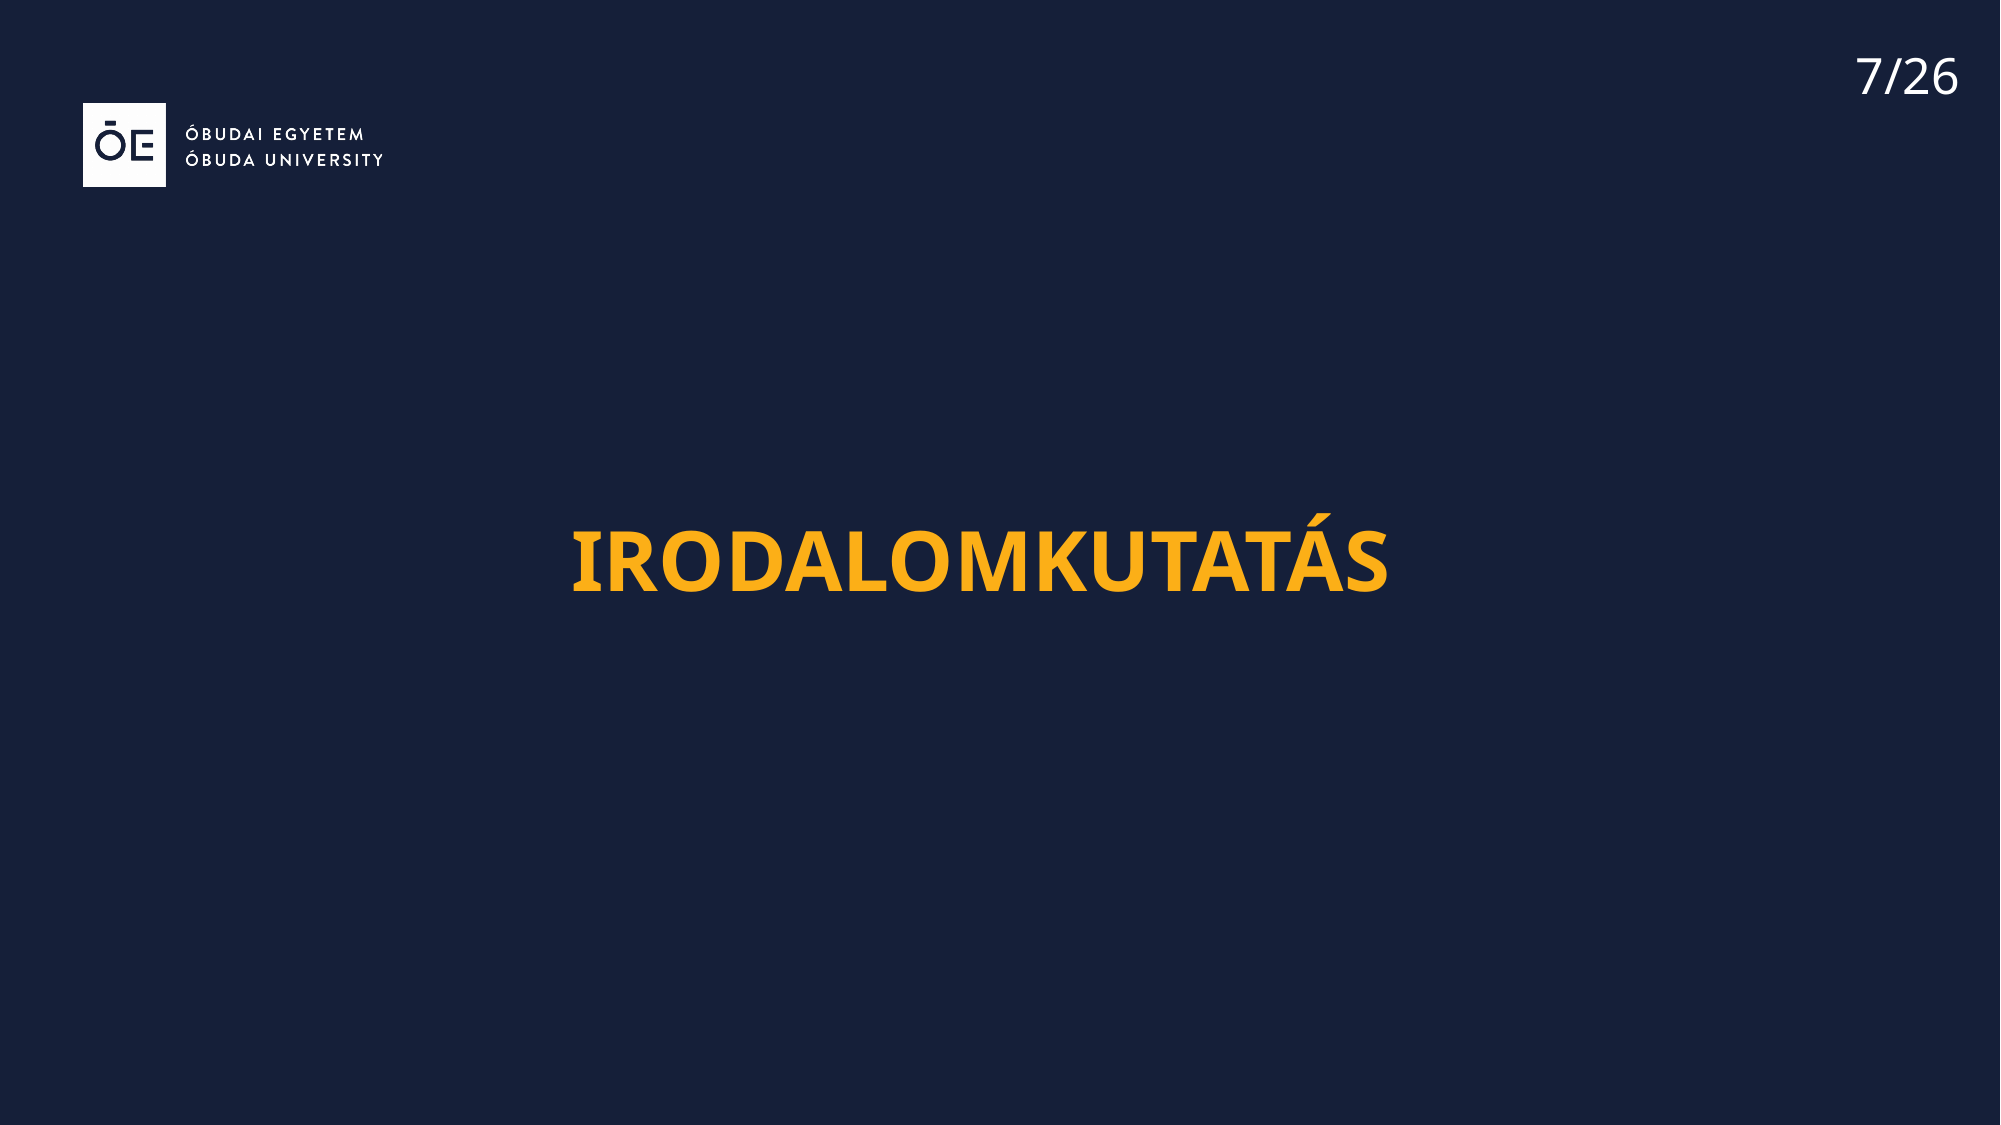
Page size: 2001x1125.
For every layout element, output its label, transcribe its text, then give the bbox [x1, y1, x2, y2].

text_box 7/26 [1840, 37, 1983, 112]
title IRODALOMKUTATÁS [556, 518, 1427, 610]
